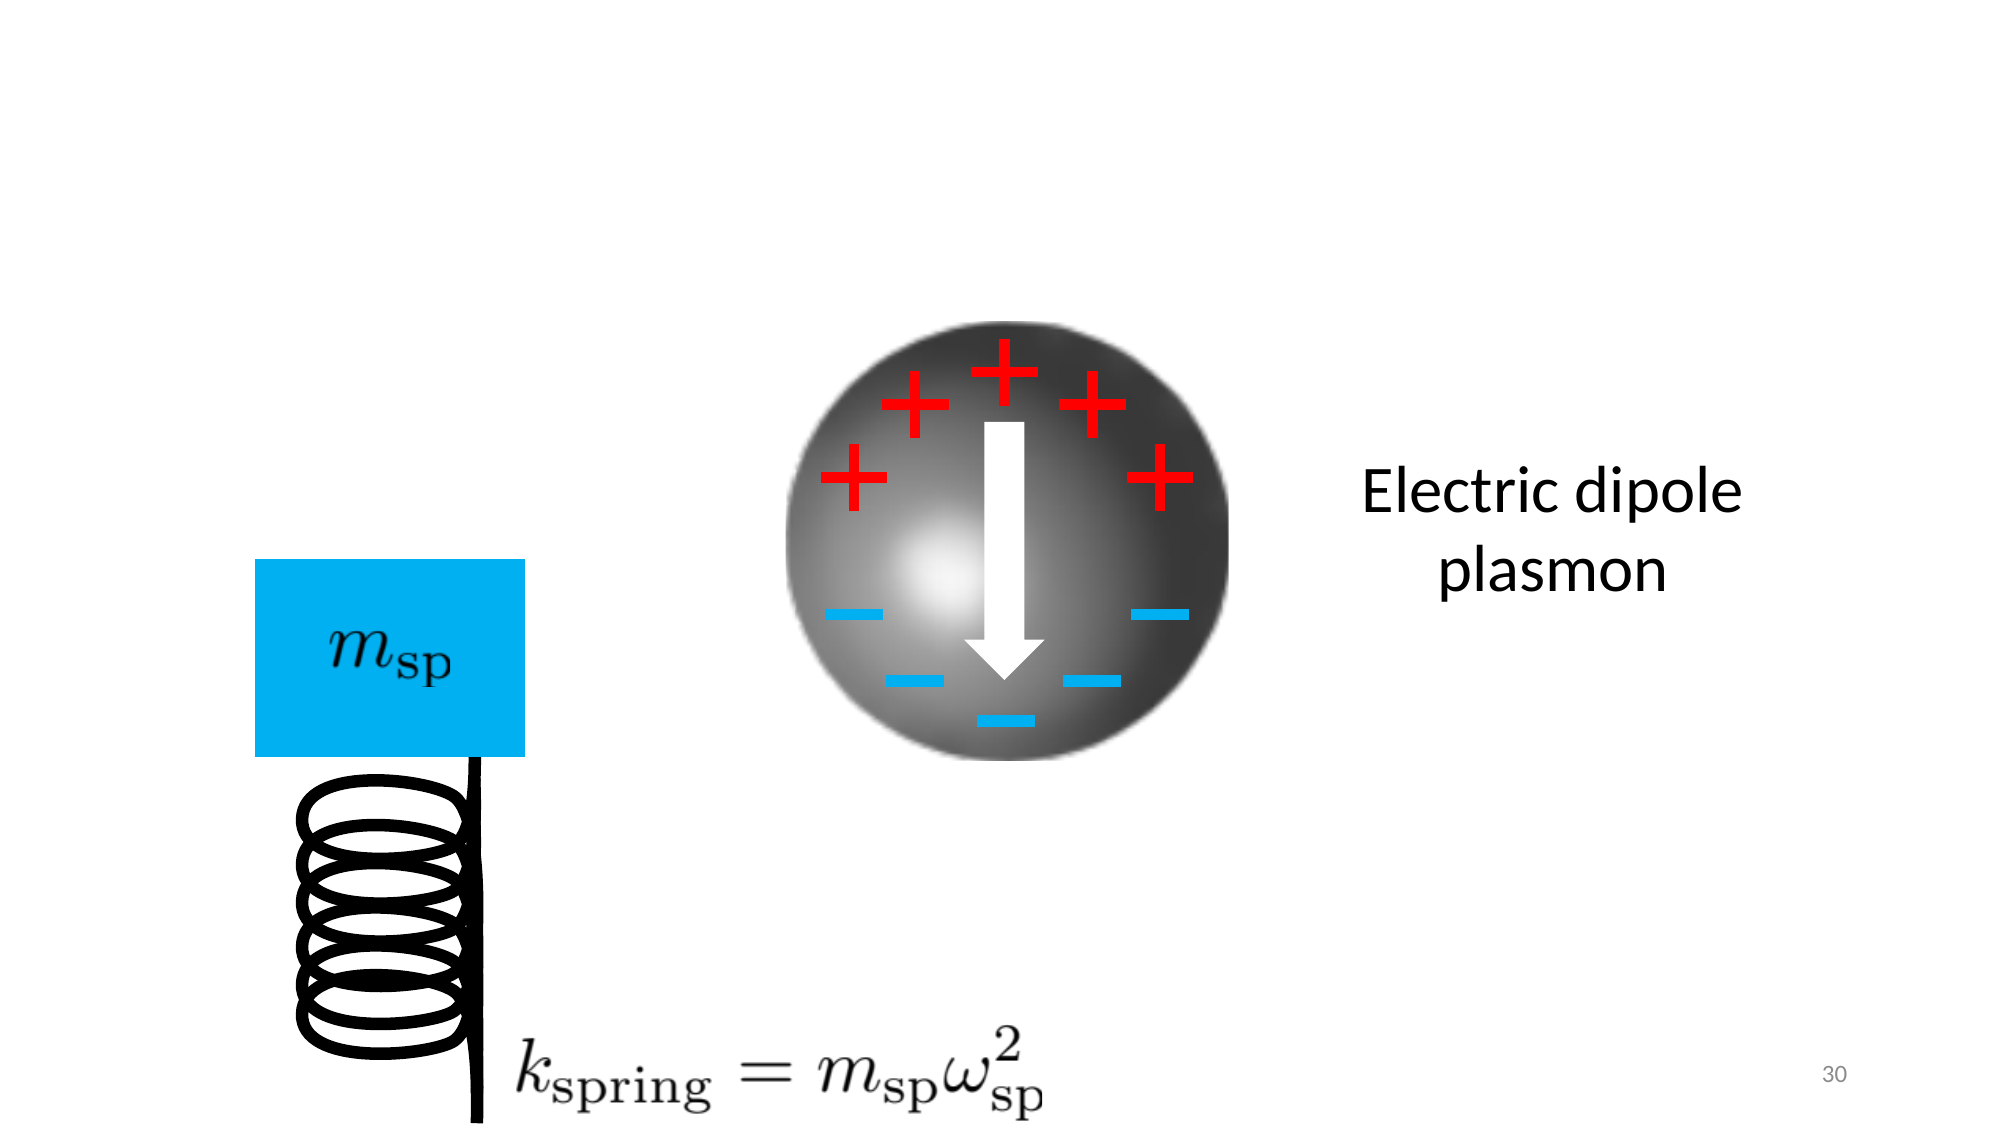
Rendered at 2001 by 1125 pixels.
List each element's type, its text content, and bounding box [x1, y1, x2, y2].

text_box [301, 757, 479, 929]
text_box [256, 559, 525, 757]
picture [515, 1024, 1043, 1121]
text_box [301, 966, 476, 1048]
text_box [475, 1012, 479, 1056]
picture [335, 635, 343, 665]
text_box [475, 1090, 479, 1124]
picture [785, 321, 1229, 761]
text_box [475, 929, 479, 974]
text_box [475, 973, 479, 1012]
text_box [816, 339, 1198, 741]
text_box [301, 924, 476, 1004]
text_box Electric dipole plasmon [1264, 437, 1842, 613]
text_box [301, 842, 476, 921]
picture [358, 636, 365, 661]
text_box [301, 884, 476, 966]
text_box [475, 1055, 479, 1094]
text_box [301, 1000, 476, 1086]
picture [379, 638, 385, 658]
slide_number 29 [1412, 1042, 1863, 1103]
